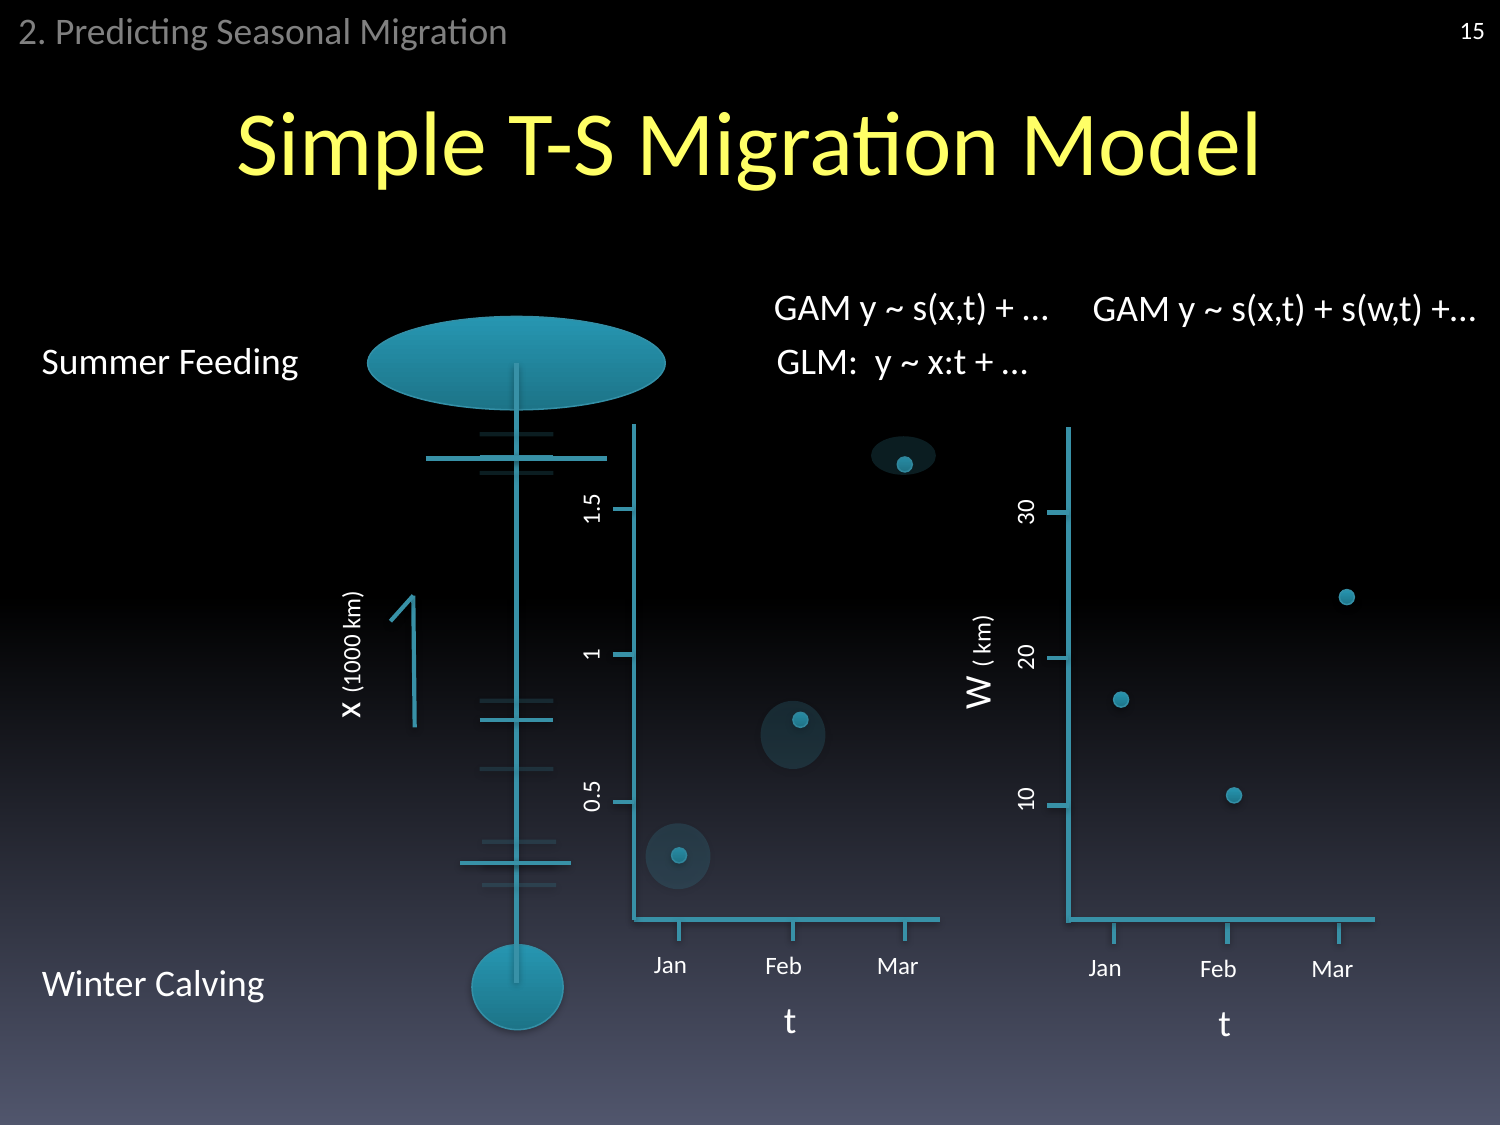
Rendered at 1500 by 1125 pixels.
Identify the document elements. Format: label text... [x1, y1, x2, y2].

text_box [315, 423, 935, 1050]
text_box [479, 700, 826, 770]
text_box GAM y ~ s(x,t) + … [759, 276, 1069, 336]
text_box GAM y ~ s(x,t) + s(w,t) +… [1077, 276, 1500, 337]
text_box GLM: y ~ x:t + … [761, 336, 1044, 389]
text_box 2. Predicting Seasonal Migration [3, 0, 524, 60]
title Simple T-S Migration Model [75, 45, 1425, 233]
text_box Summer Feeding [26, 329, 314, 390]
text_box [479, 433, 937, 476]
text_box Winter Calving [27, 951, 280, 1012]
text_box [481, 823, 711, 890]
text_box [945, 426, 1375, 1053]
text_box [366, 315, 666, 411]
slide_number 15 [1149, 0, 1500, 60]
